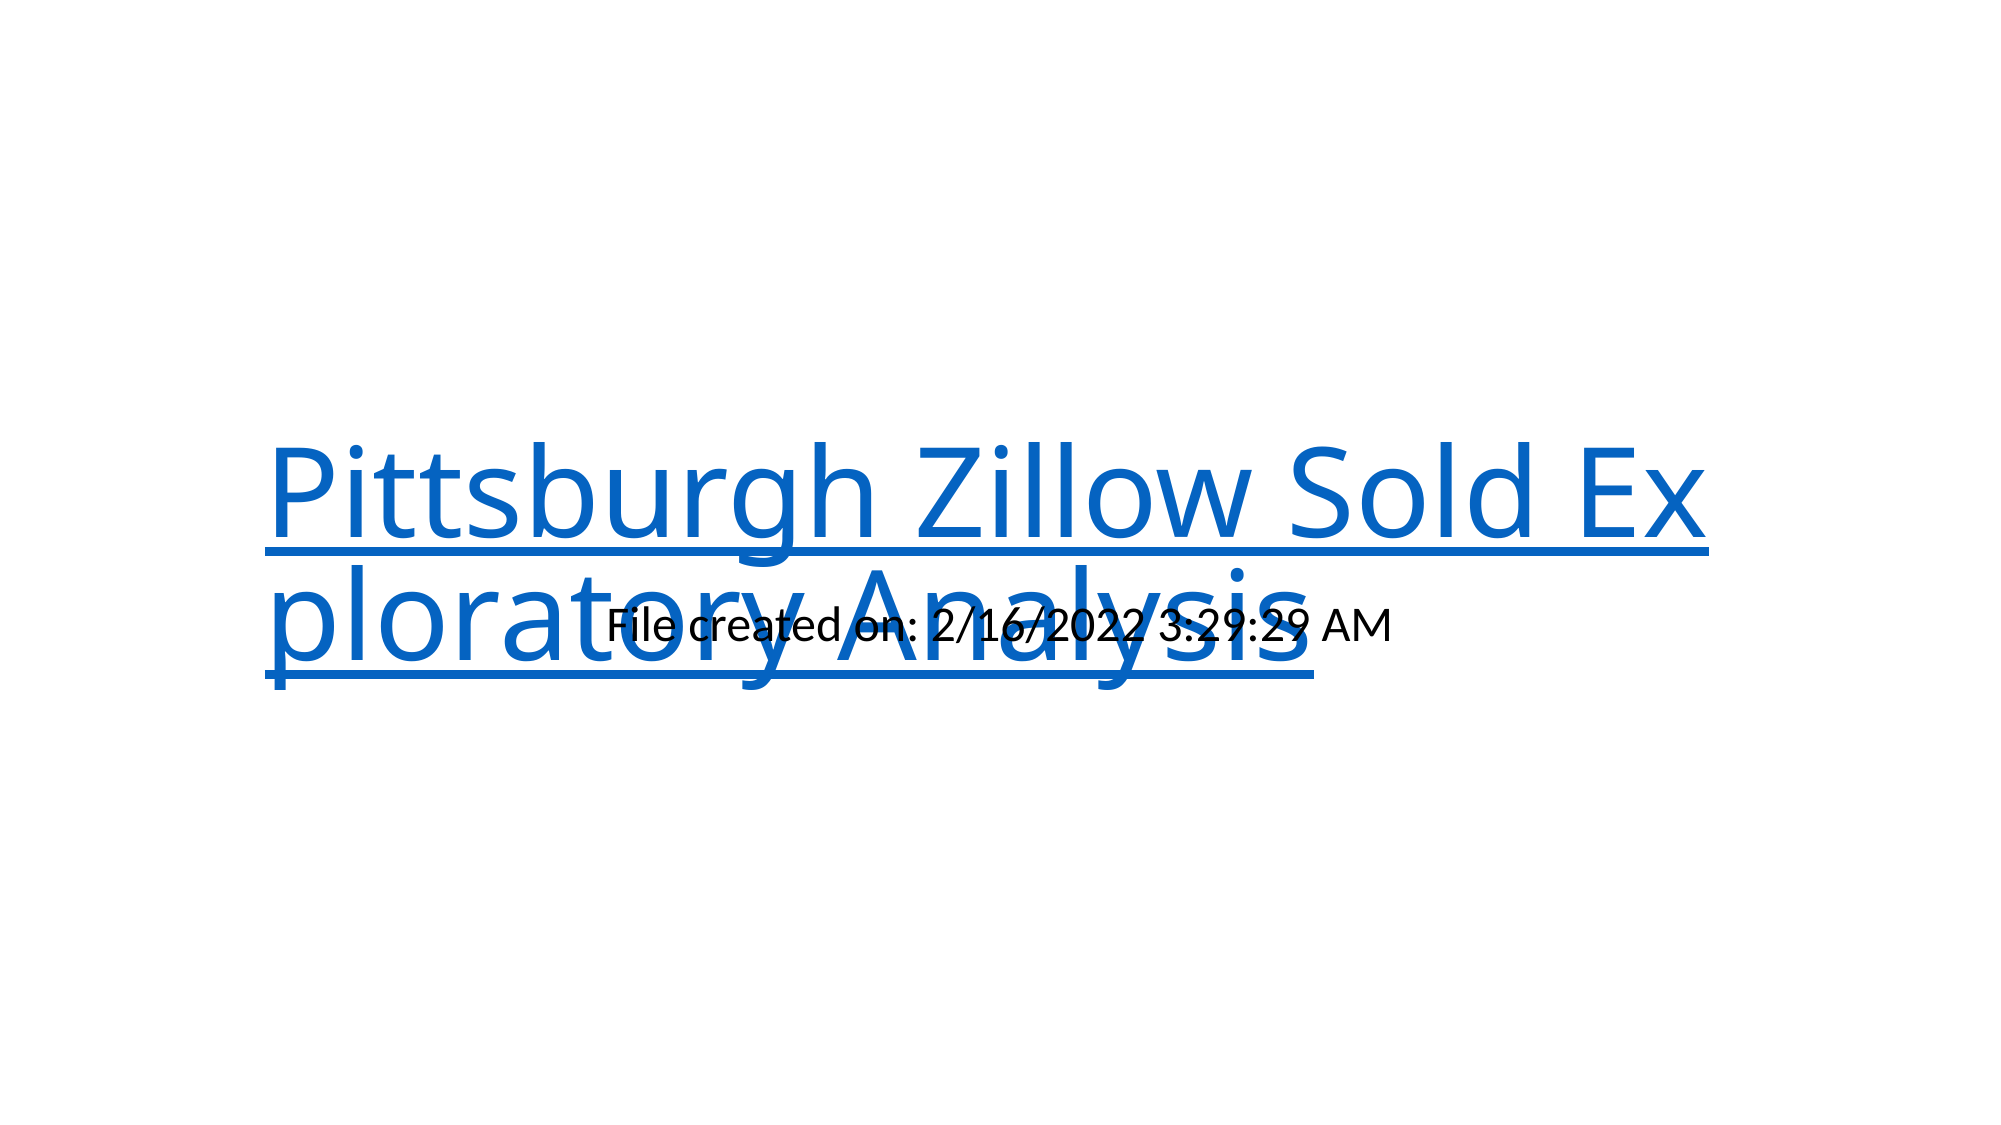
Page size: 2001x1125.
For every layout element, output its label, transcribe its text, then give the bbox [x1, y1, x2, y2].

subtitle File created on: 2/16/2022 3:29:29 AM [249, 590, 1750, 863]
title Pittsburgh Zillow Sold Exploratory Analysis [249, 184, 1750, 576]
